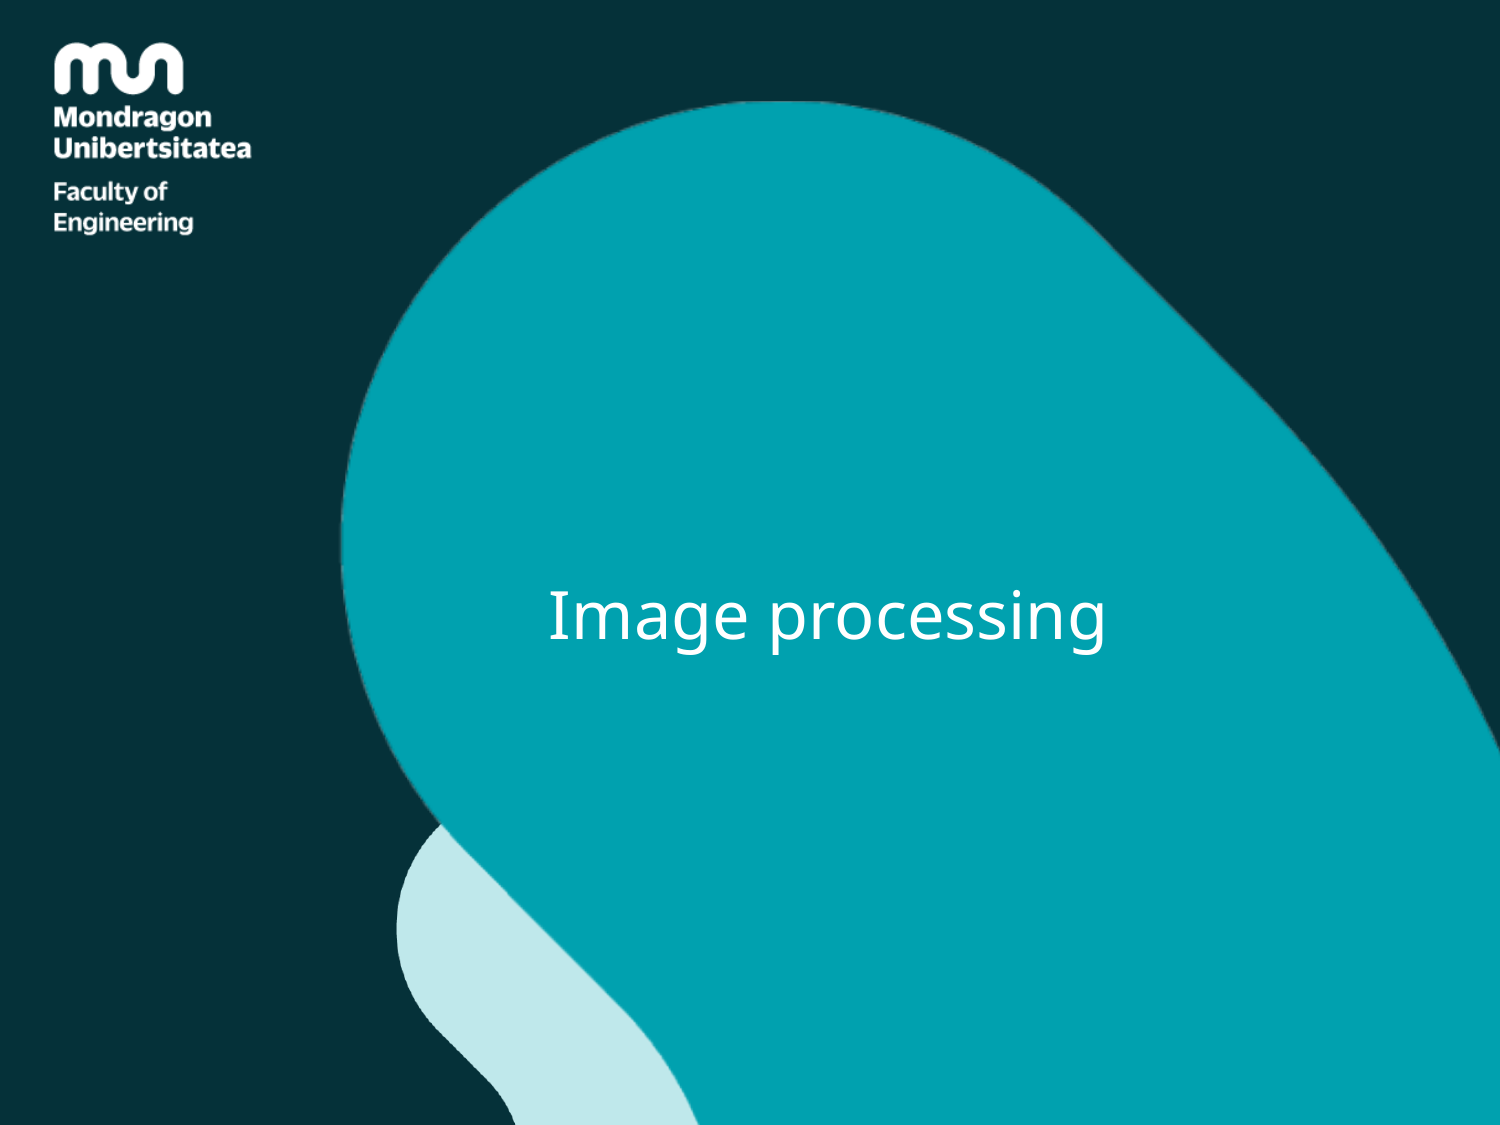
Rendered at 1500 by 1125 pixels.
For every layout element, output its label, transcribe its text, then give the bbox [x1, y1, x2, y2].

picture [0, 103, 1500, 1125]
picture [10, 0, 300, 101]
title Image processing [534, 443, 1255, 667]
